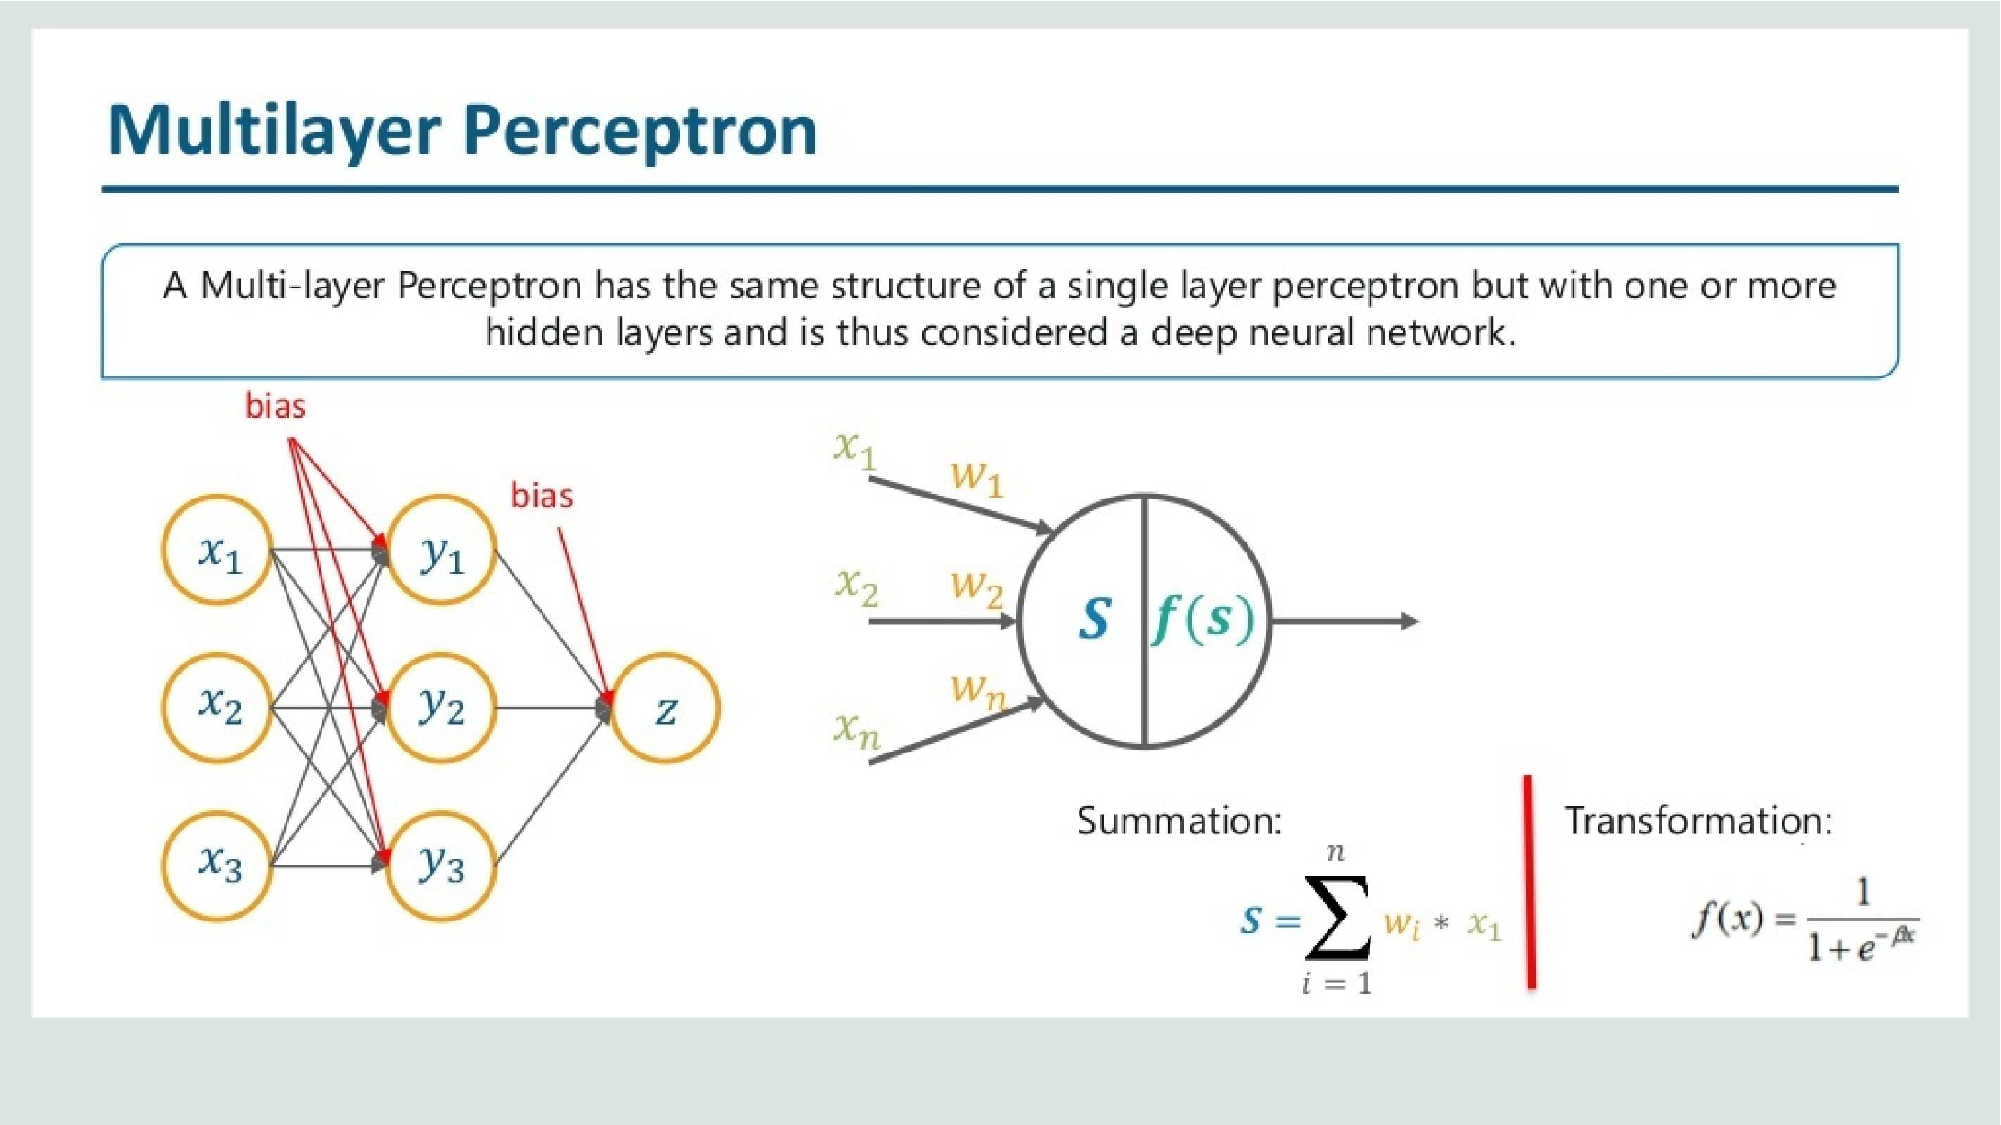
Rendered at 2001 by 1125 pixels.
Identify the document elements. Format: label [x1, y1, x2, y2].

picture [0, 1, 2000, 1018]
text_box [0, 1018, 2000, 1125]
